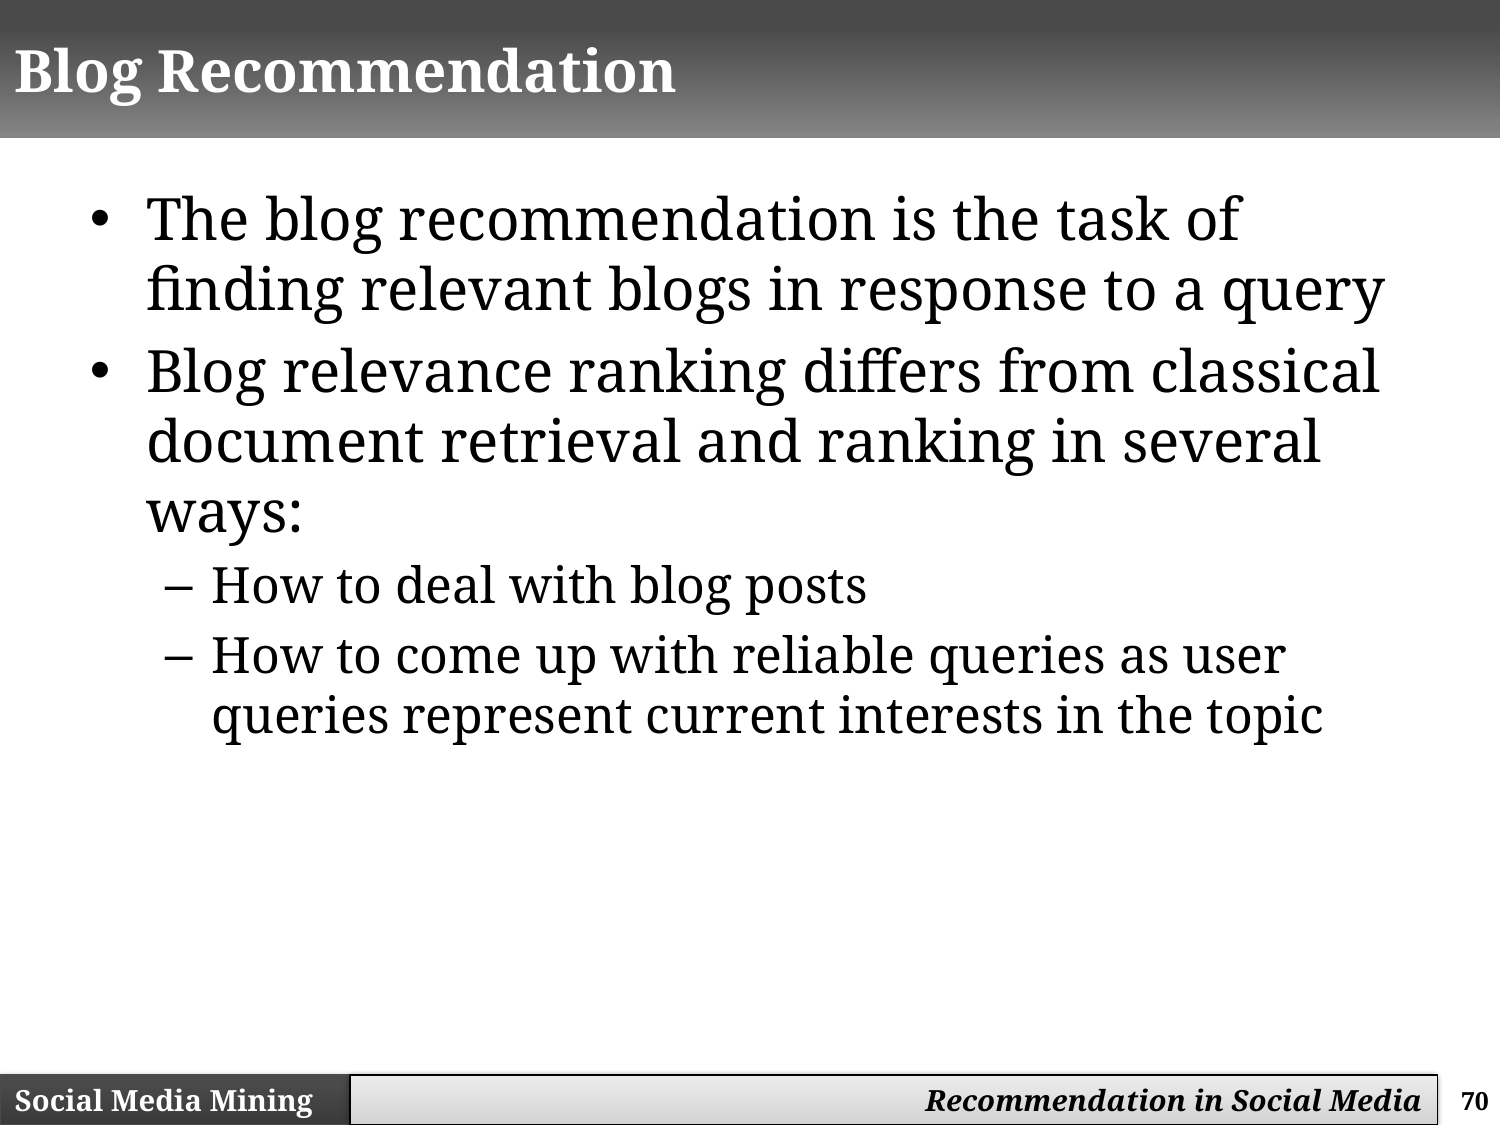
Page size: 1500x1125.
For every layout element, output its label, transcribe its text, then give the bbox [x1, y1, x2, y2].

list The blog recommendation is the task of finding relevant blogs in response to a query Blog relevance ranking differs from classical document retrieval and ranking in several ways: How to deal with blog posts How to come up with reliable queries as user queries represent current interests in the topic [75, 174, 1425, 1048]
title Blog Recommendation [0, 0, 1500, 138]
